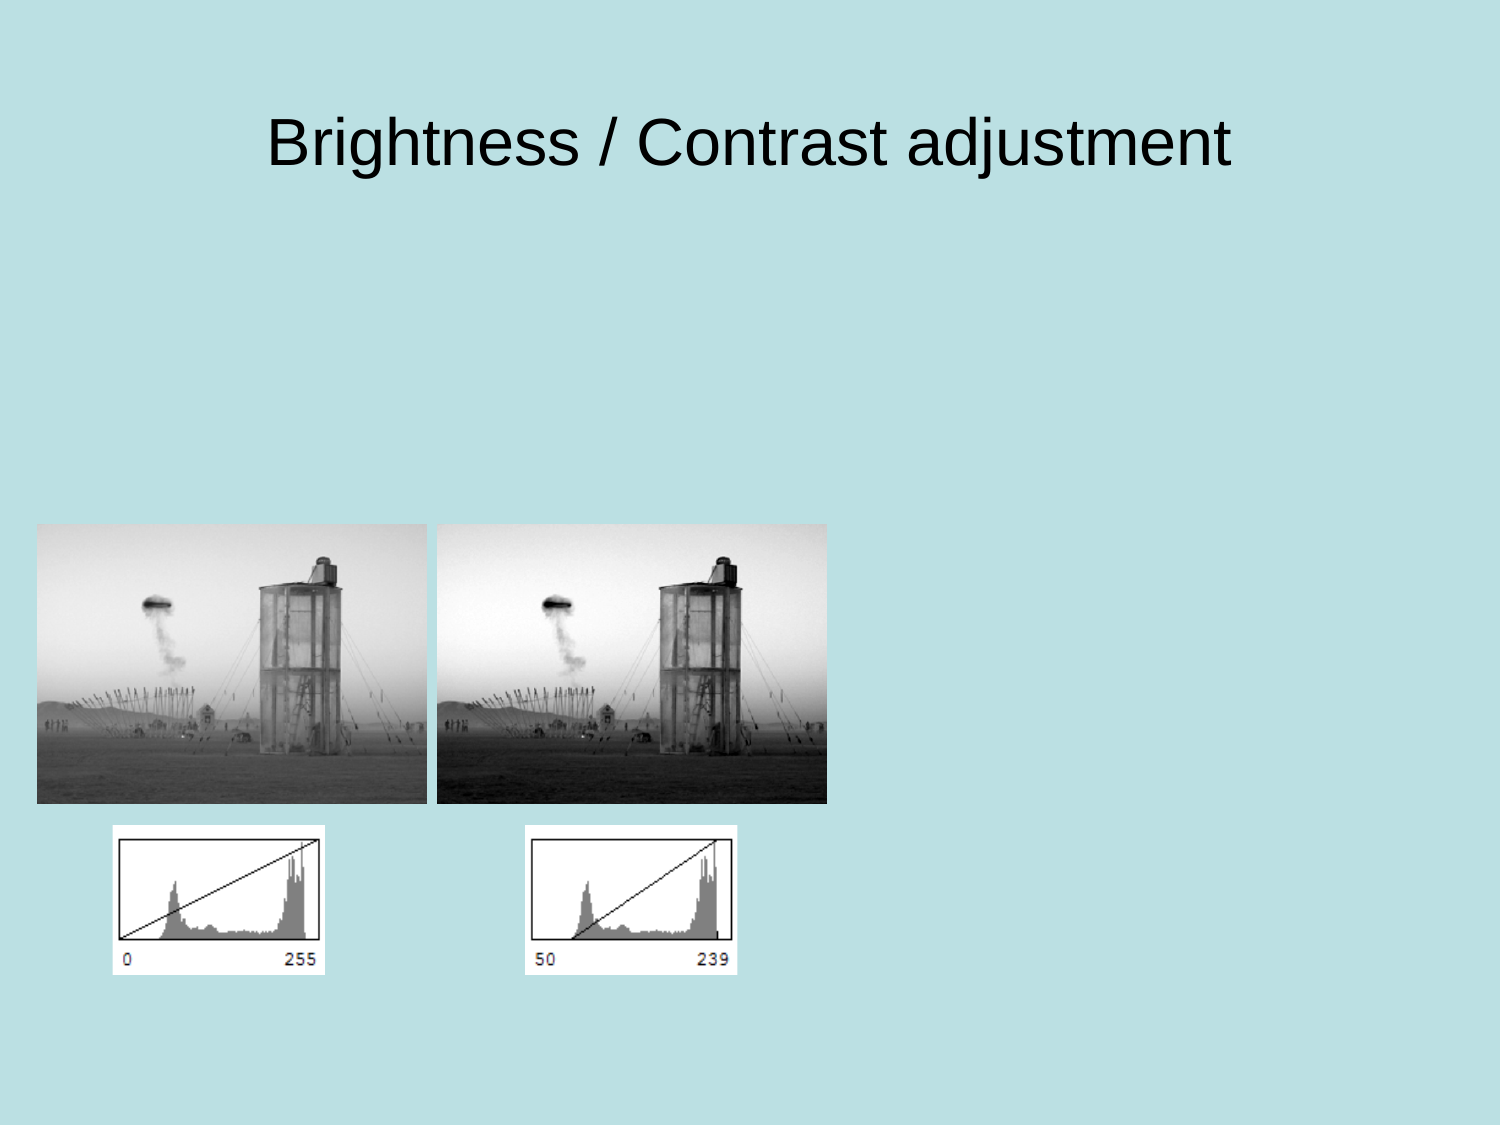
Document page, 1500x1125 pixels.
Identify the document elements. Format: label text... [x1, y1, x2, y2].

picture [37, 524, 427, 804]
picture [524, 824, 738, 976]
picture [437, 524, 827, 804]
text_box [55, 16, 1443, 298]
title Brightness / Contrast adjustment [112, 44, 1388, 233]
picture [112, 824, 326, 976]
